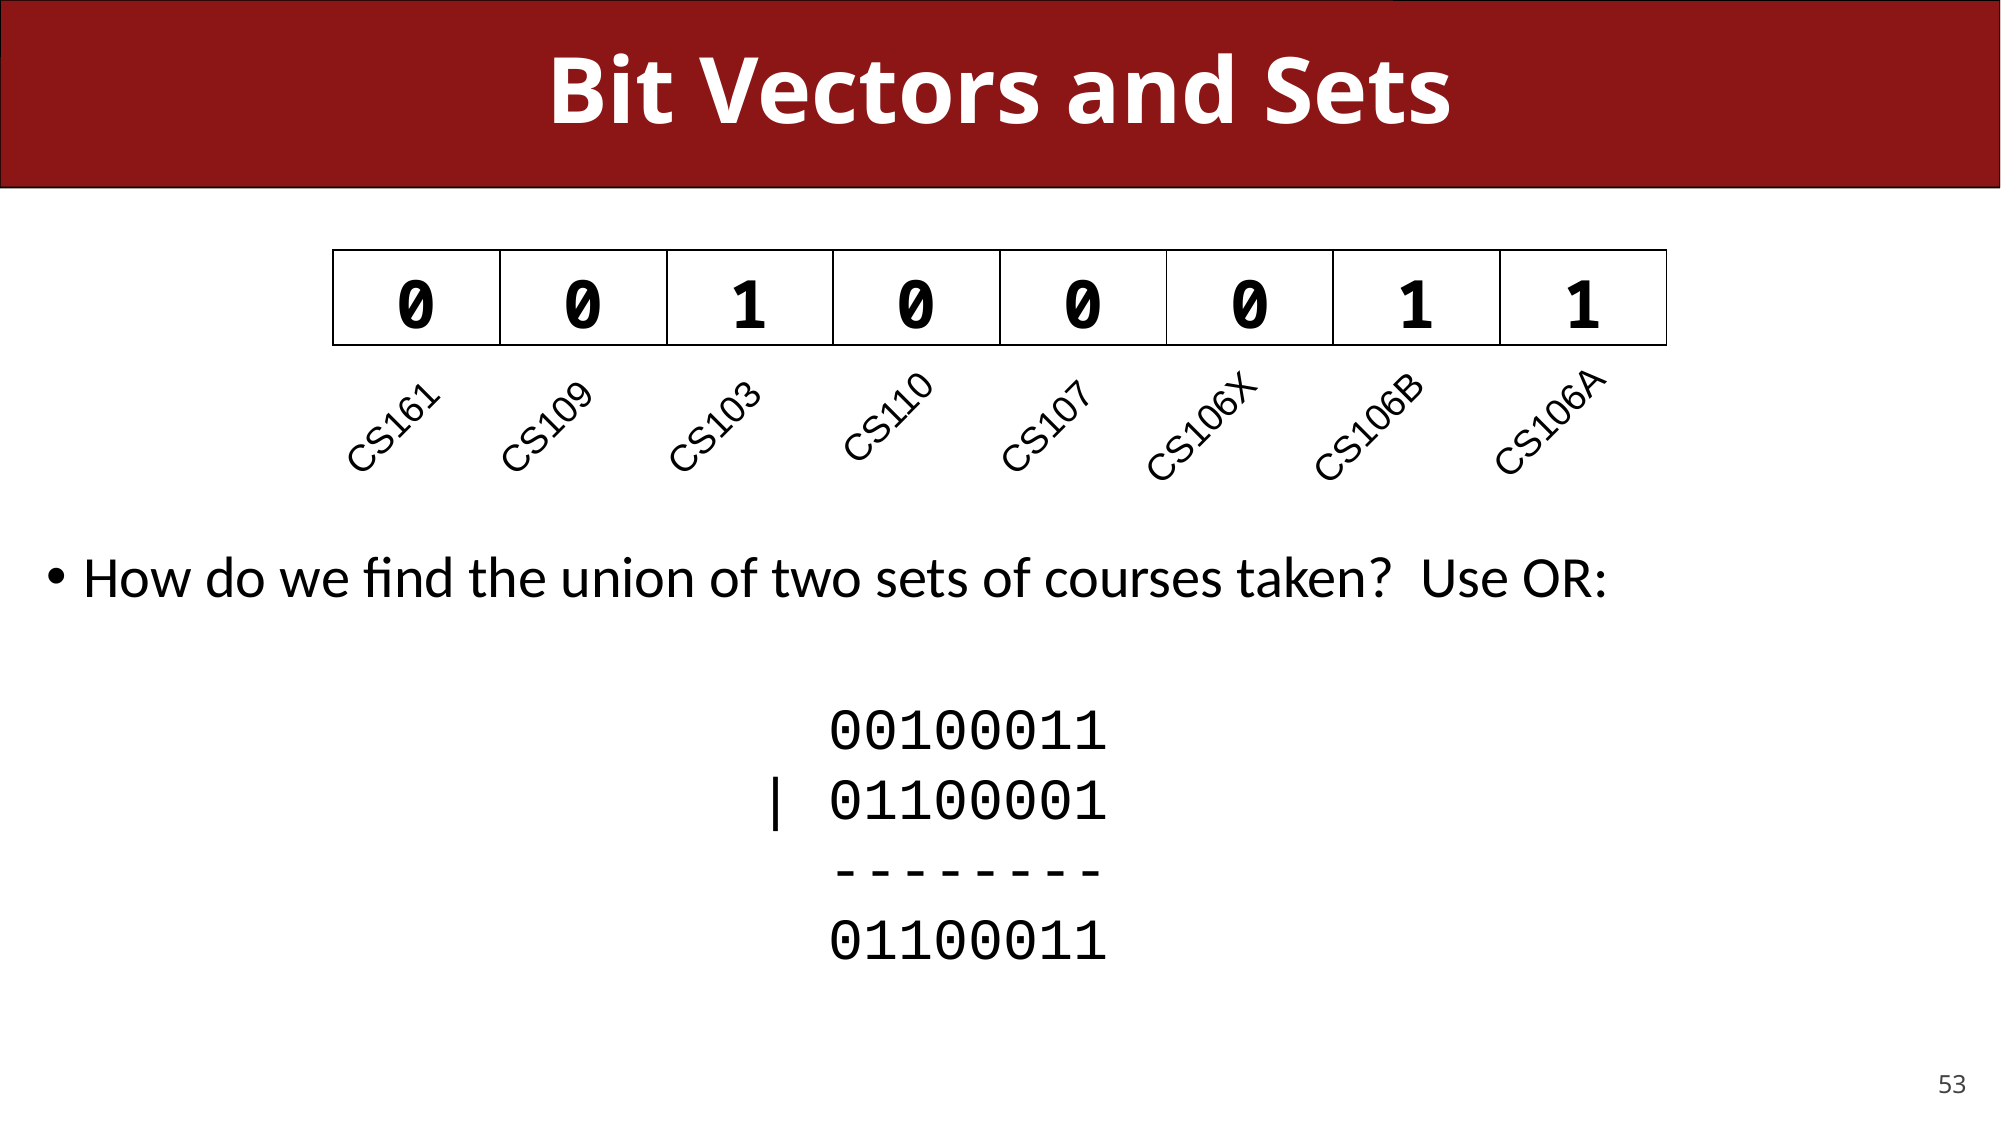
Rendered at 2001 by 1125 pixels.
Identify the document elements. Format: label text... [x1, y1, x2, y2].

text_box CS110 [775, 346, 958, 529]
text_box CS103 [640, 354, 785, 499]
table_header 0 [334, 251, 499, 344]
text_box 00100011 | 01100001 -------- 01100011 [750, 683, 1150, 980]
table_header 0 [501, 251, 666, 344]
text_box CS106B [1286, 345, 1448, 508]
table_header 0 [834, 251, 999, 344]
text_box CS109 [472, 354, 617, 499]
table_header 1 [668, 251, 832, 344]
text_box CS106X [1118, 345, 1281, 508]
table_header 0 [1167, 251, 1332, 344]
table_header 0 [1001, 251, 1166, 344]
text_box CS161 [318, 354, 463, 499]
table_header 1 [1501, 251, 1666, 344]
text_box CS106A [1446, 339, 1629, 523]
table_header 1 [1334, 251, 1499, 344]
list How do we find the union of two sets of courses taken? Use OR: [31, 540, 1969, 1060]
title Bit Vectors and Sets [75, 0, 1925, 188]
text_box CS107 [973, 354, 1118, 499]
